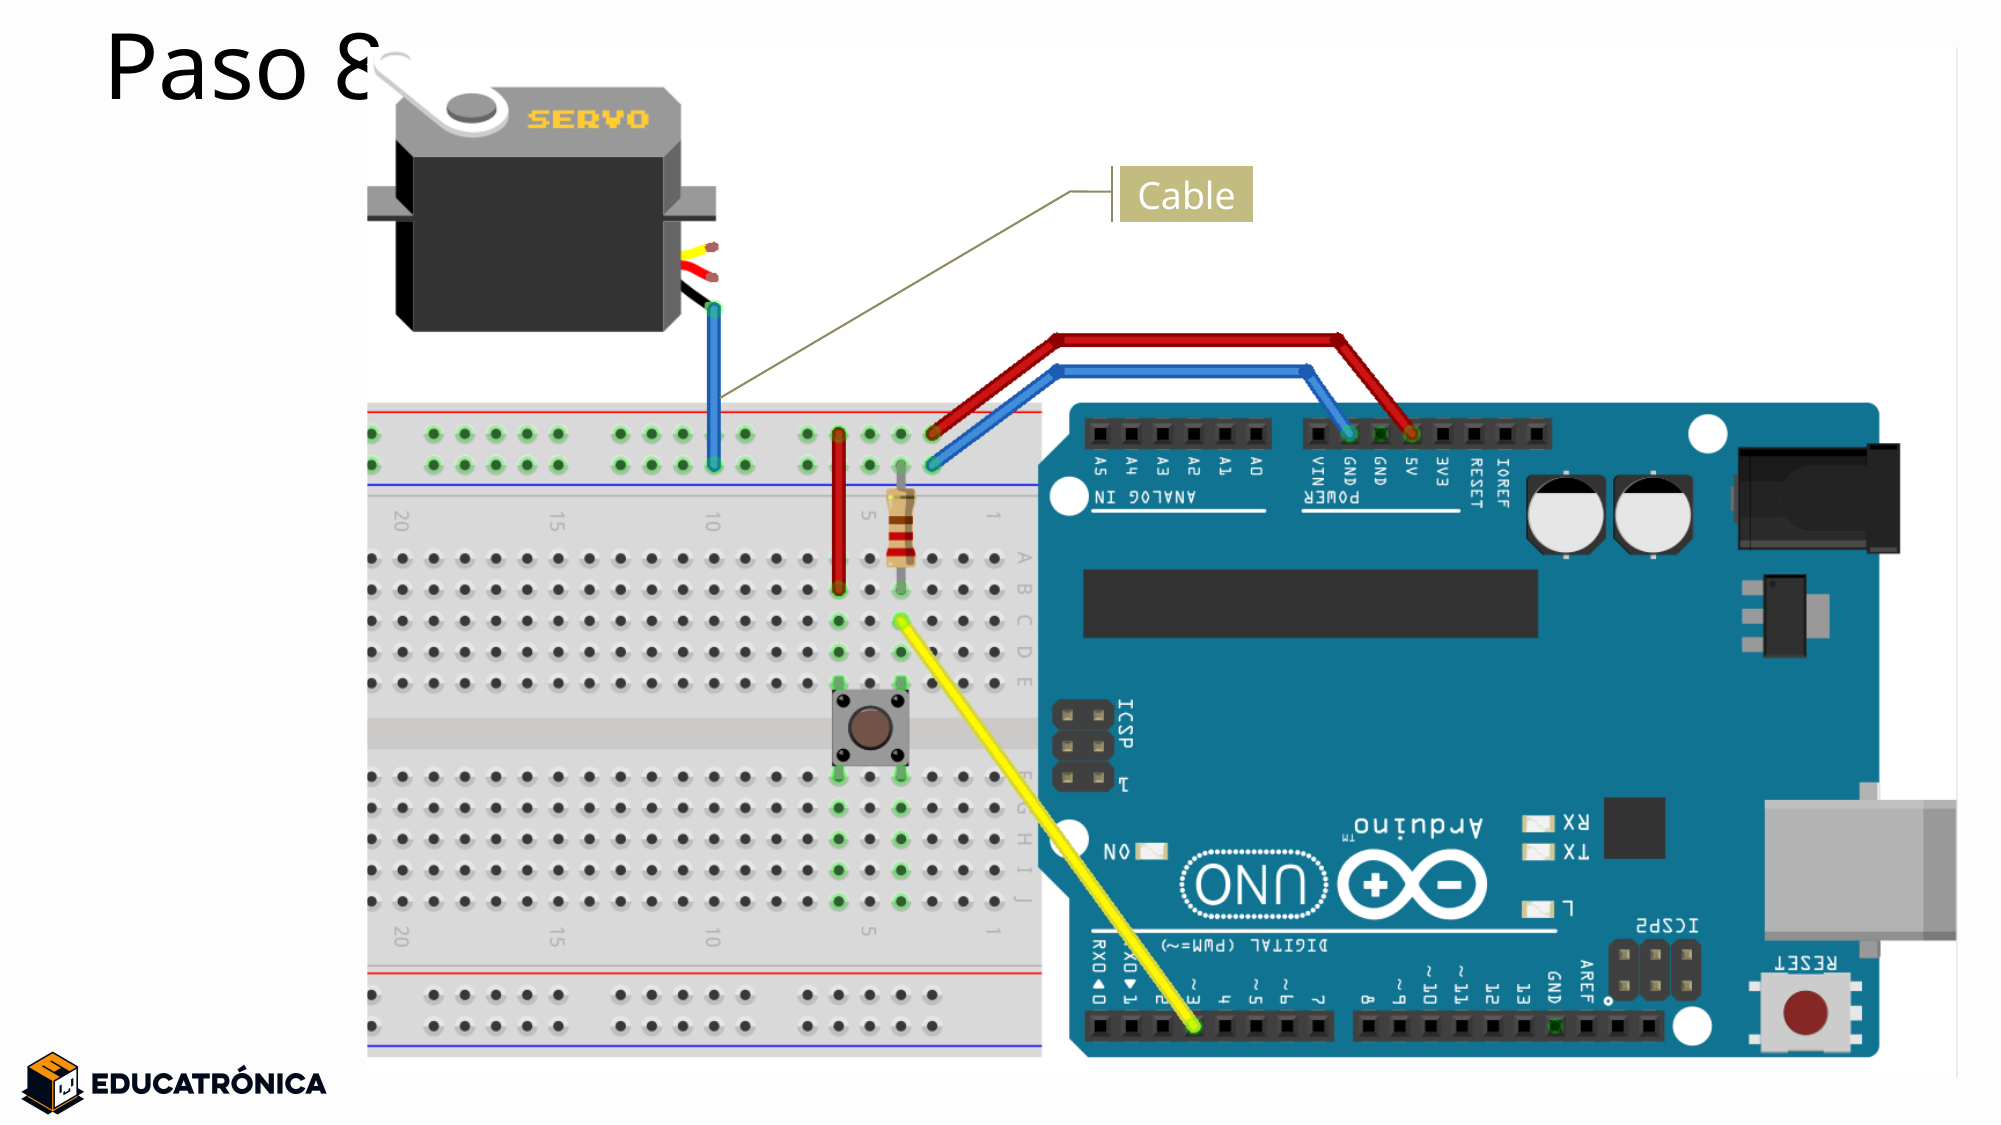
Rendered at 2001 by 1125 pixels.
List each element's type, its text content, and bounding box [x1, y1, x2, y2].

picture [367, 46, 1964, 1078]
title Paso 8 [88, 7, 1912, 133]
picture [19, 1048, 330, 1118]
